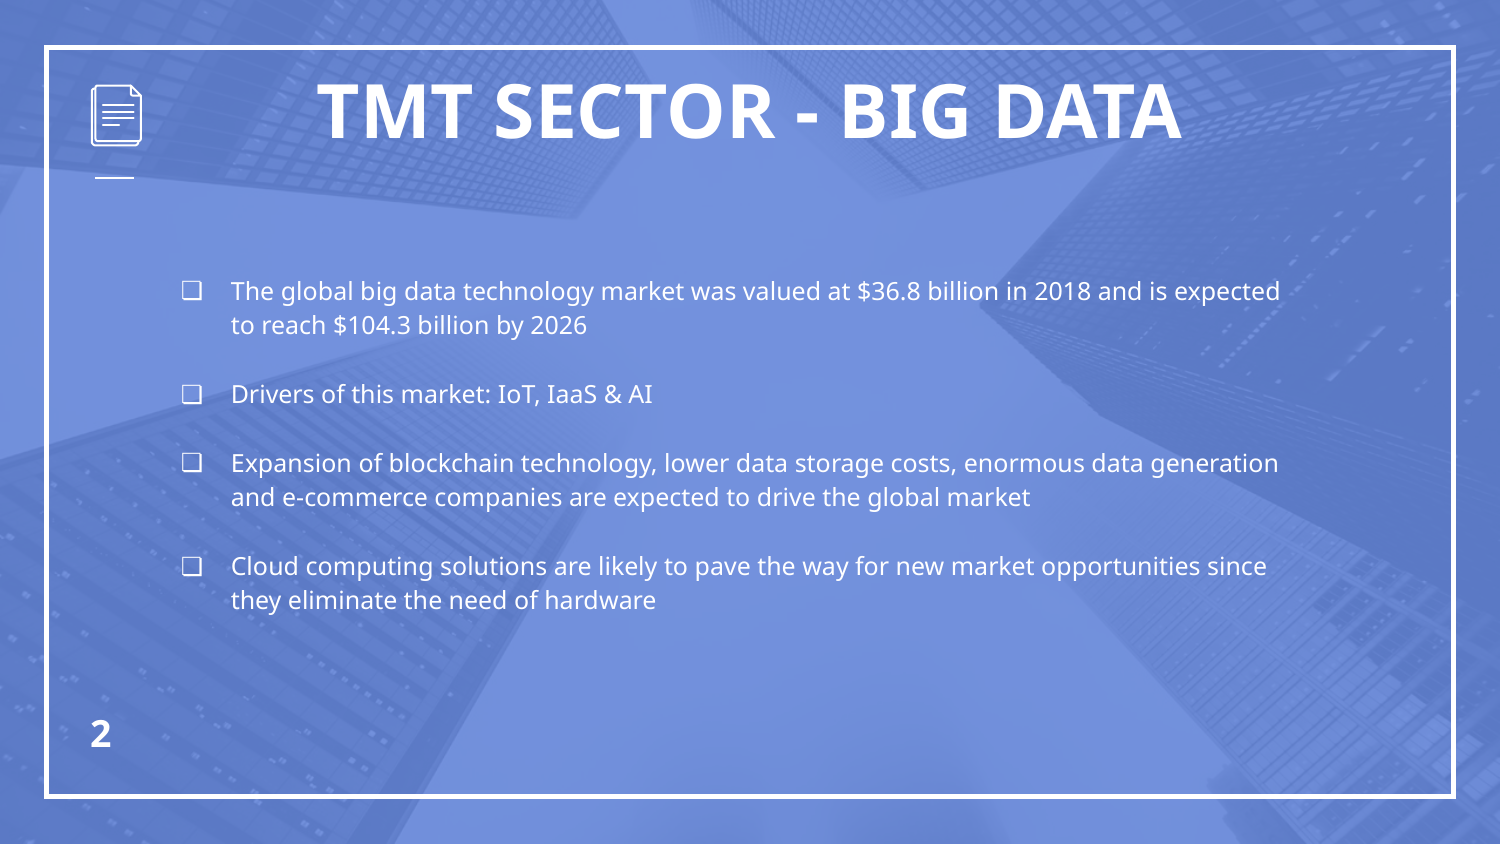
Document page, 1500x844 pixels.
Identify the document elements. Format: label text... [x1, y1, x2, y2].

slide_number ‹#› [75, 687, 165, 777]
list The global big data technology market was valued at $36.8 billion in 2018 and is expected to reach $104.3 billion by 2026 Drivers of this market: IoT, IaaS & AI Expansion of blockchain technology, lower data storage costs, enormous data generation and e-commerce companies are expected to drive the global market Cloud computing solutions are likely to pave the way for new market opportunities since they eliminate the need of hardware [140, 225, 1304, 688]
list TMT SECTOR - BIG DATA [75, 48, 1425, 175]
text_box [91, 85, 142, 146]
